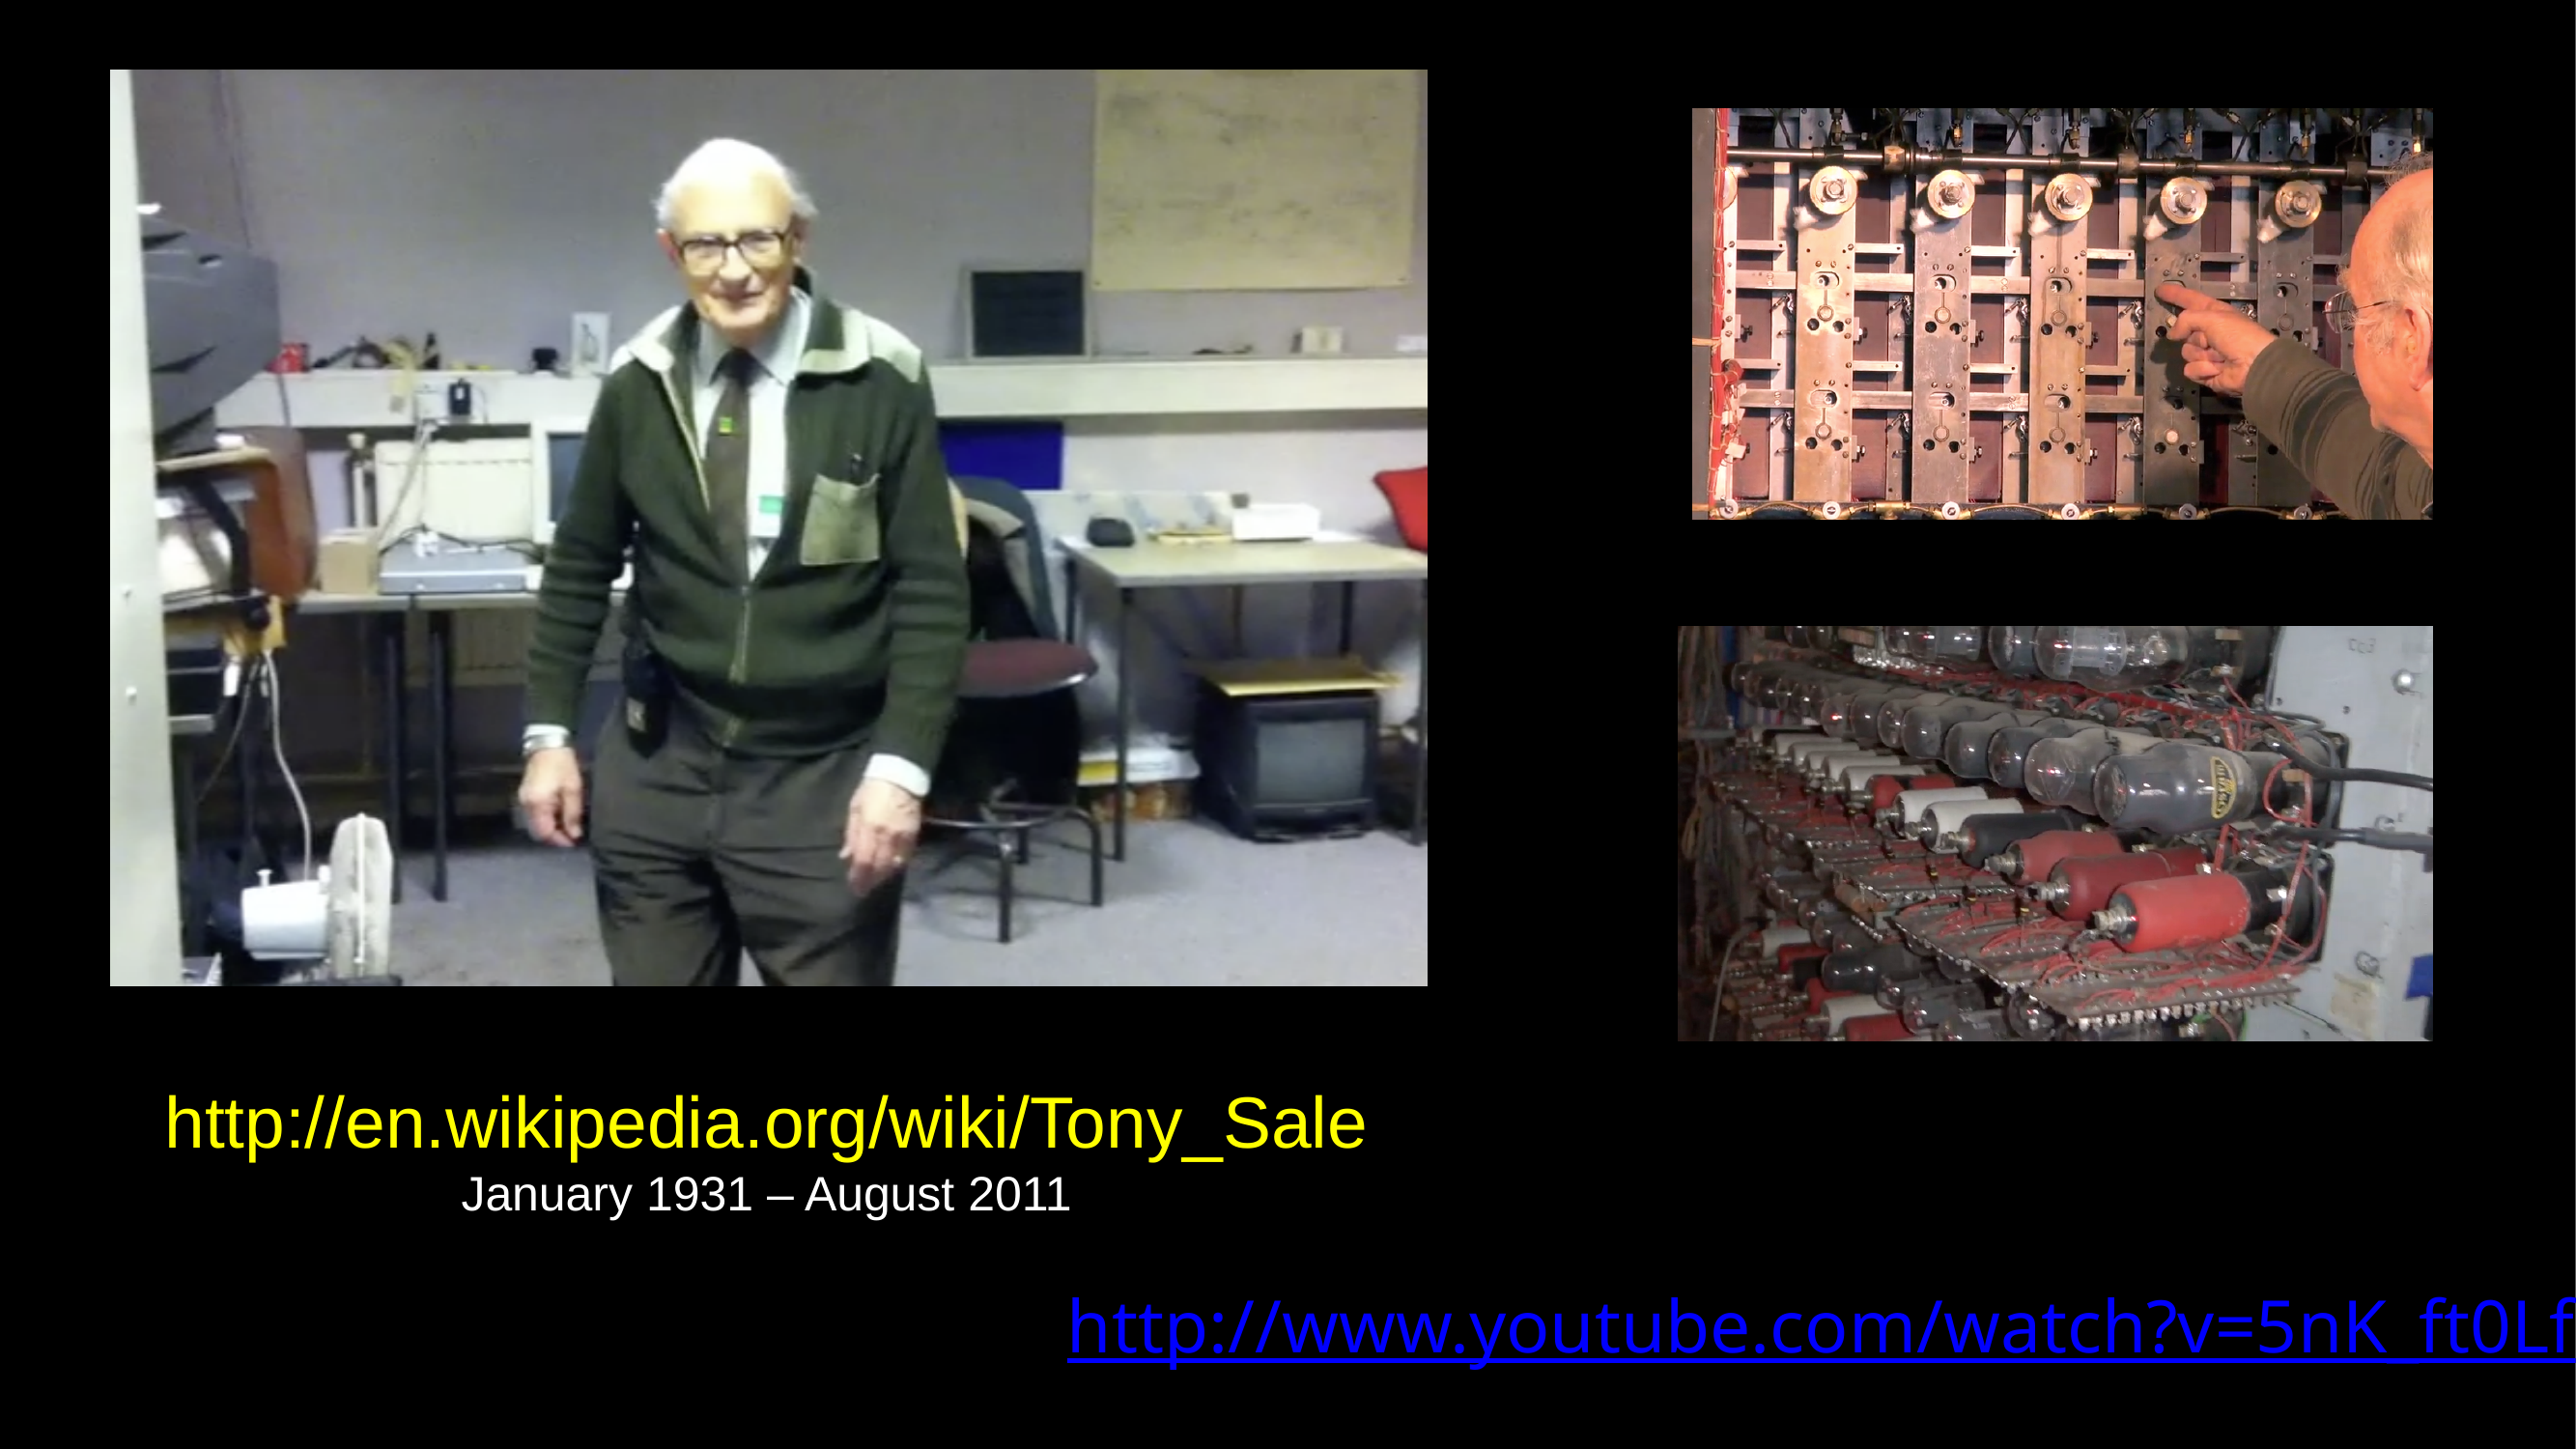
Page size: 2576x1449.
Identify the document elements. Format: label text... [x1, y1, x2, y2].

picture [1678, 626, 2433, 1041]
text_box http://en.wikipedia.org/wiki/Tony_Sale January 1931 – August 2011 [156, 1068, 1376, 1228]
picture [1692, 108, 2433, 520]
picture [110, 69, 1428, 987]
text_box http://www.youtube.com/watch?v=5nK_ft0Lf1s [1059, 1271, 2576, 1387]
